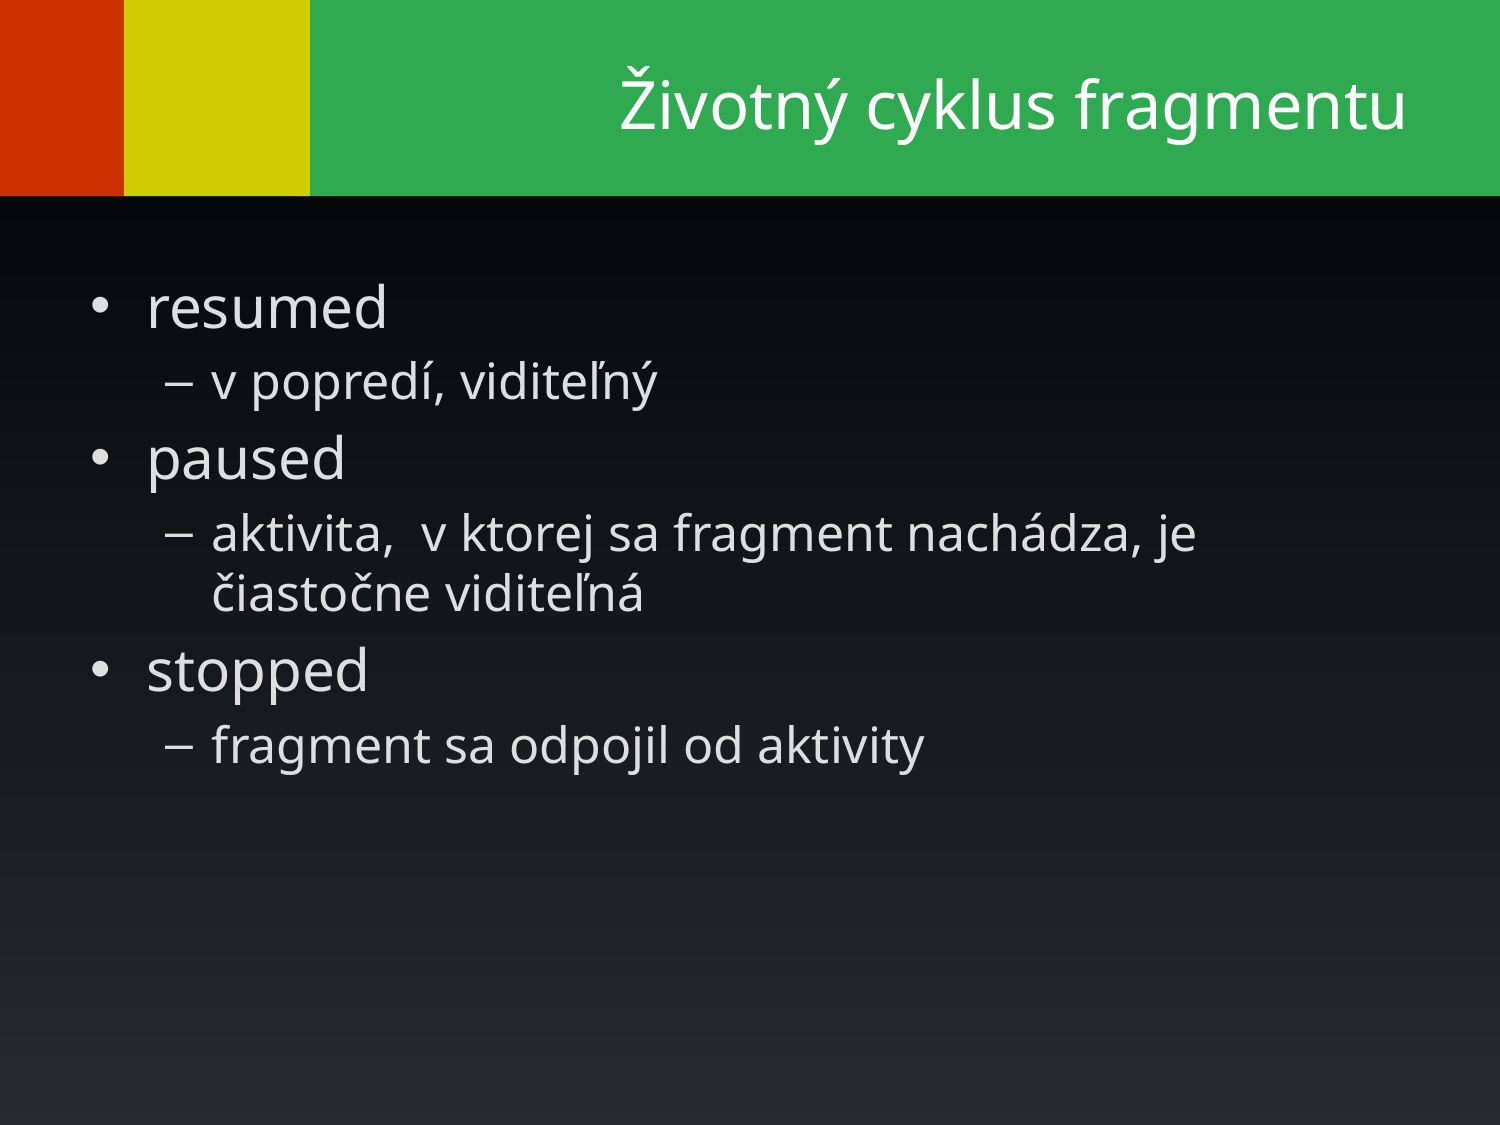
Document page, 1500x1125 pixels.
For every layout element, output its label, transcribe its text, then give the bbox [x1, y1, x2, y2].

list resumed v popredí, viditeľný paused aktivita, v ktorej sa fragment nachádza, je čiastočne viditeľná stopped fragment sa odpojil od aktivity [75, 262, 1425, 1005]
title Životný cyklus fragmentu [360, 45, 1425, 161]
